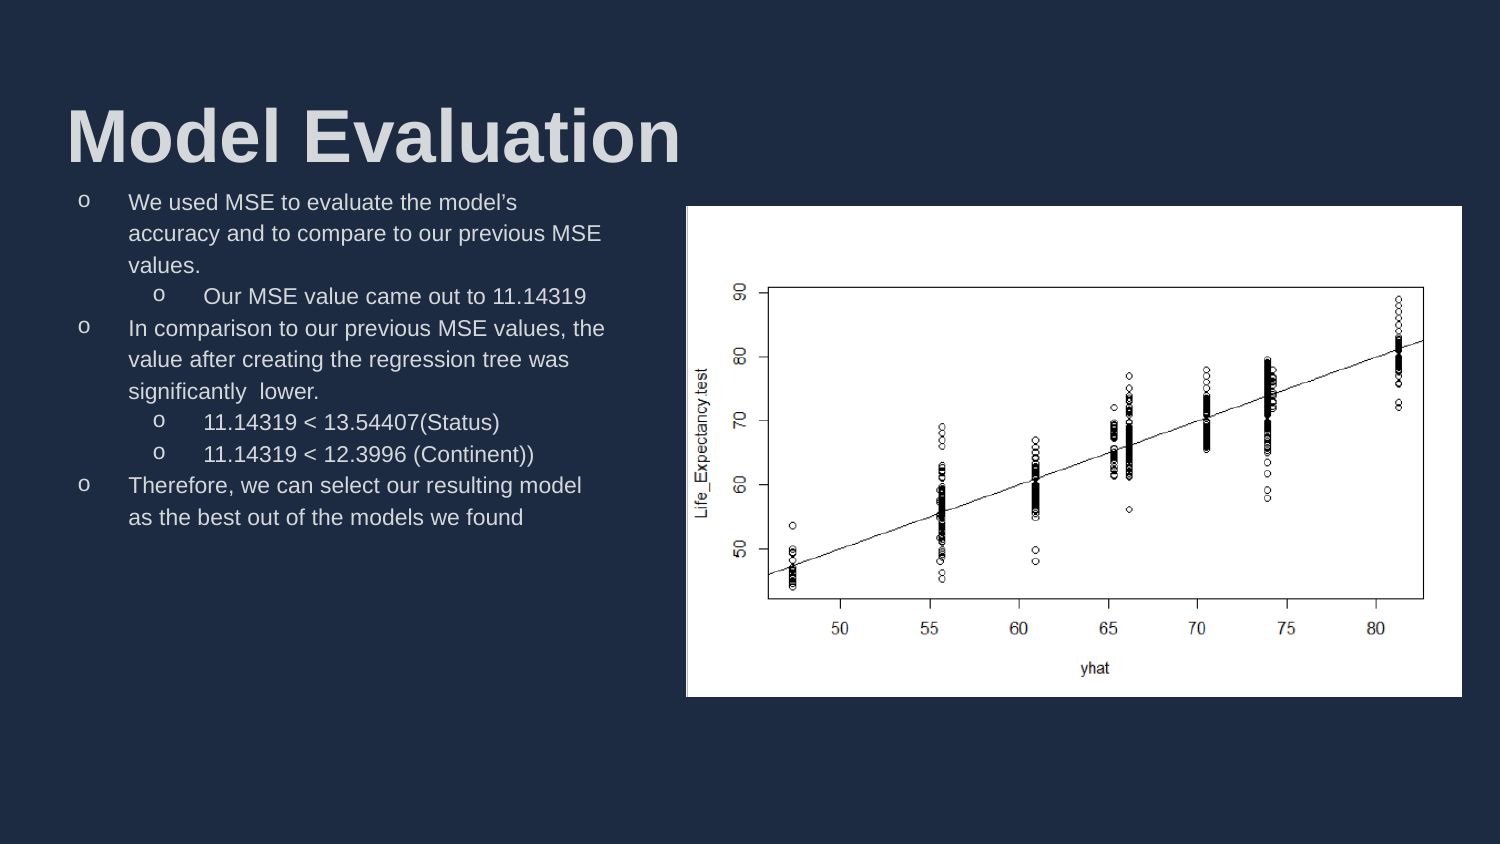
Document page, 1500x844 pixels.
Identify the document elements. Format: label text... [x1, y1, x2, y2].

title Model Evaluation [51, 72, 1449, 167]
picture [685, 205, 1462, 697]
list We used MSE to evaluate the model’s accuracy and to compare to our previous MSE values. Our MSE value came out to 11.14319 In comparison to our previous MSE values, the value after creating the regression tree was significantly lower. 11.14319 < 13.54407(Status) 11.14319 < 12.3996 (Continent)) Therefore, we can select our resulting model as the best out of the models we found [38, 168, 627, 735]
